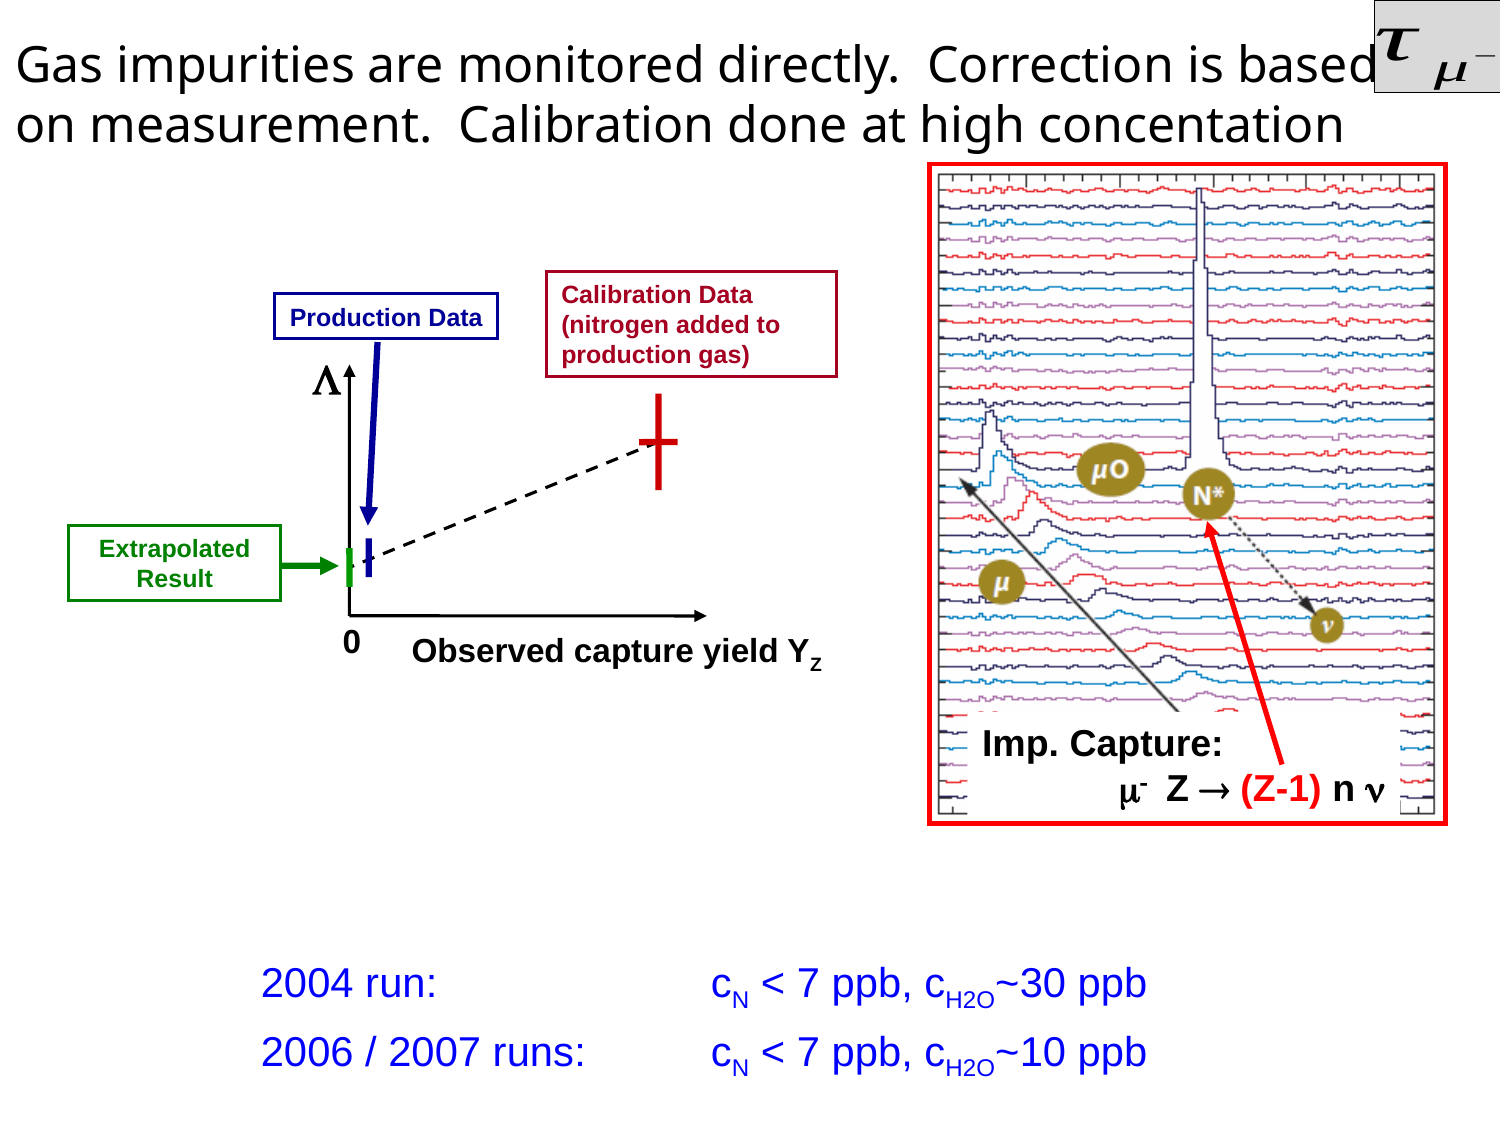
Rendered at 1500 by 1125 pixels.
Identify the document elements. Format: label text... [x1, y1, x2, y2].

text_box 2004 run: cN < 7 ppb, cH2O~30 ppb 2006 / 2007 runs: cN < 7 ppb, cH2O~10 ppb [245, 937, 1163, 1089]
title Gas impurities are monitored directly. Correction is based on measurement. Calibration done at high concentation [0, 0, 1401, 187]
picture [931, 166, 1444, 822]
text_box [68, 271, 910, 678]
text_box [965, 520, 1402, 818]
